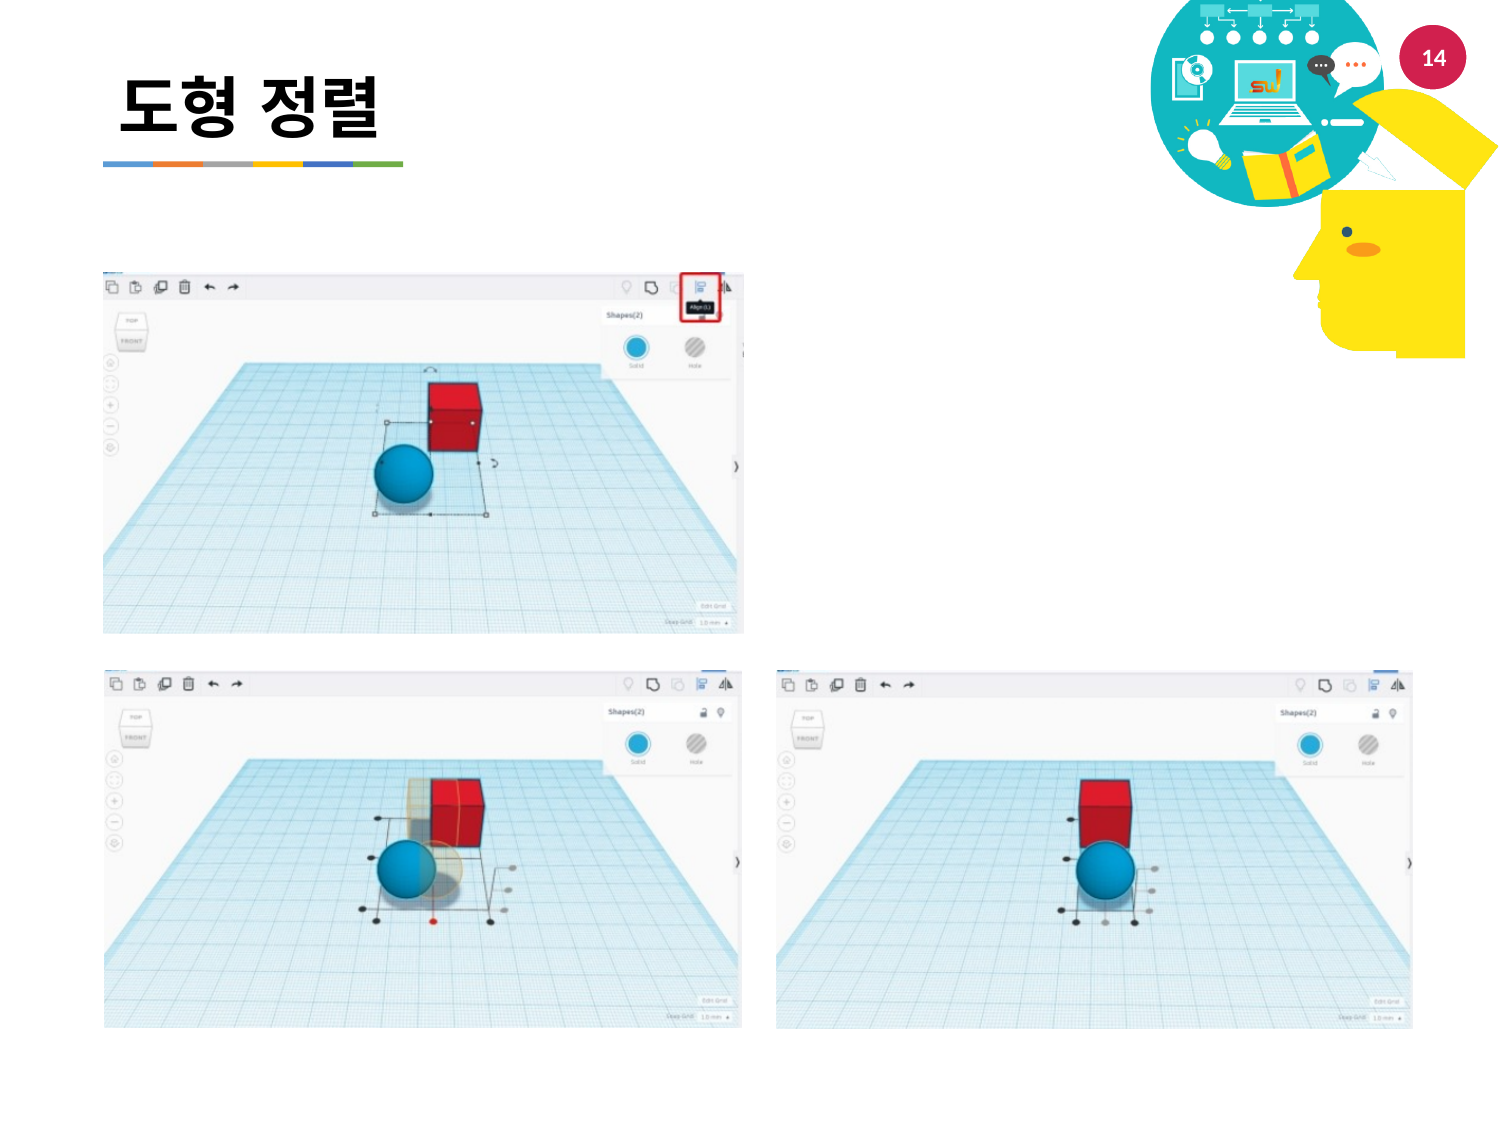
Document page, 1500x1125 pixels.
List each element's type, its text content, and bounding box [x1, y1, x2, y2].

picture [103, 670, 742, 1030]
picture [1146, 0, 1500, 359]
picture [774, 670, 1413, 1030]
picture [103, 272, 744, 639]
title 도형 정렬 [103, 59, 1365, 162]
slide_number 14 [1400, 23, 1468, 89]
